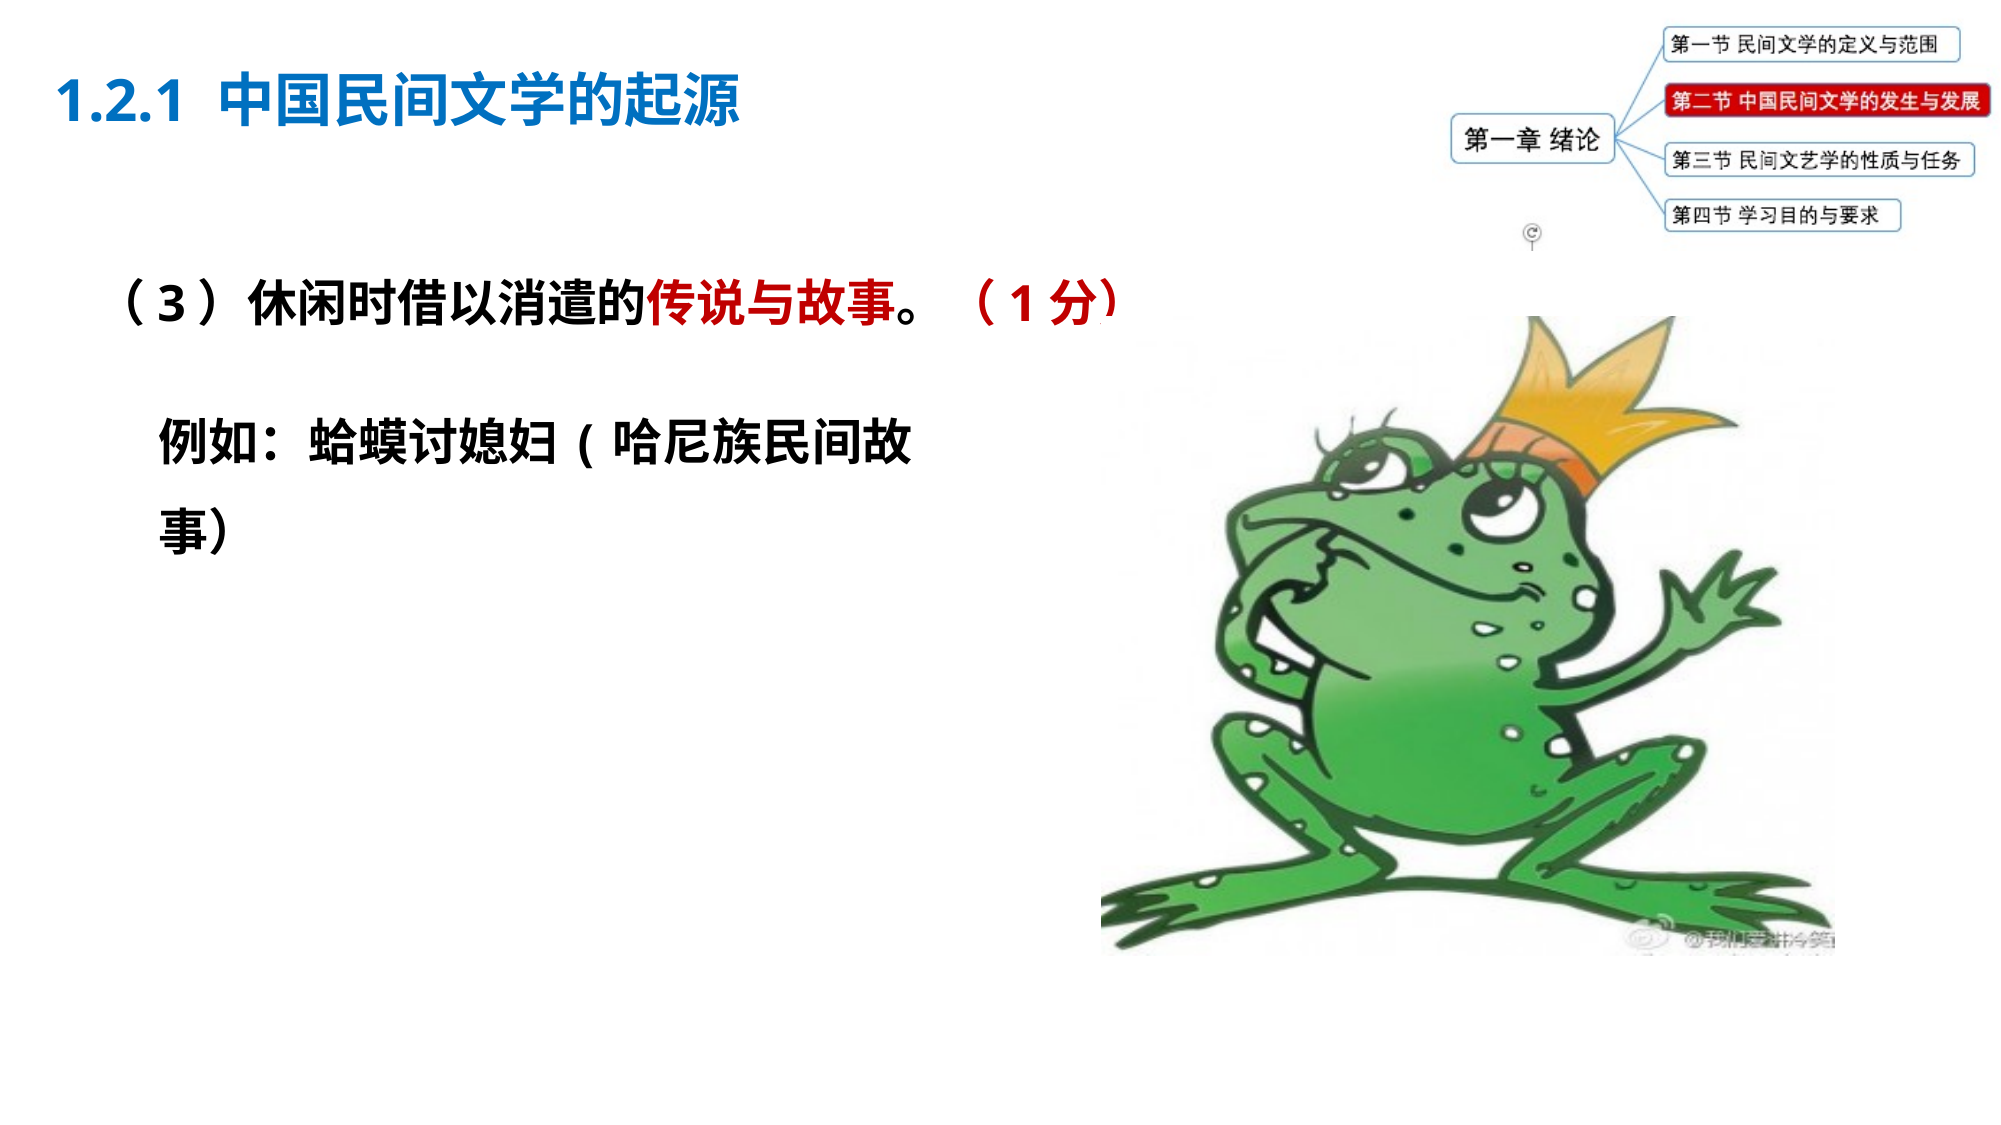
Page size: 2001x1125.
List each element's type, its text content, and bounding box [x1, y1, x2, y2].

text_box 例如：蛤蟆讨媳妇(哈尼族民间故事） [143, 373, 998, 569]
picture [1101, 316, 1835, 956]
picture [1431, 0, 2000, 251]
text_box 1.2.1 中国民间文学的起源 [40, 21, 1279, 141]
text_box （3）休闲时借以消遣的传说与故事。（1分） [40, 188, 1549, 339]
